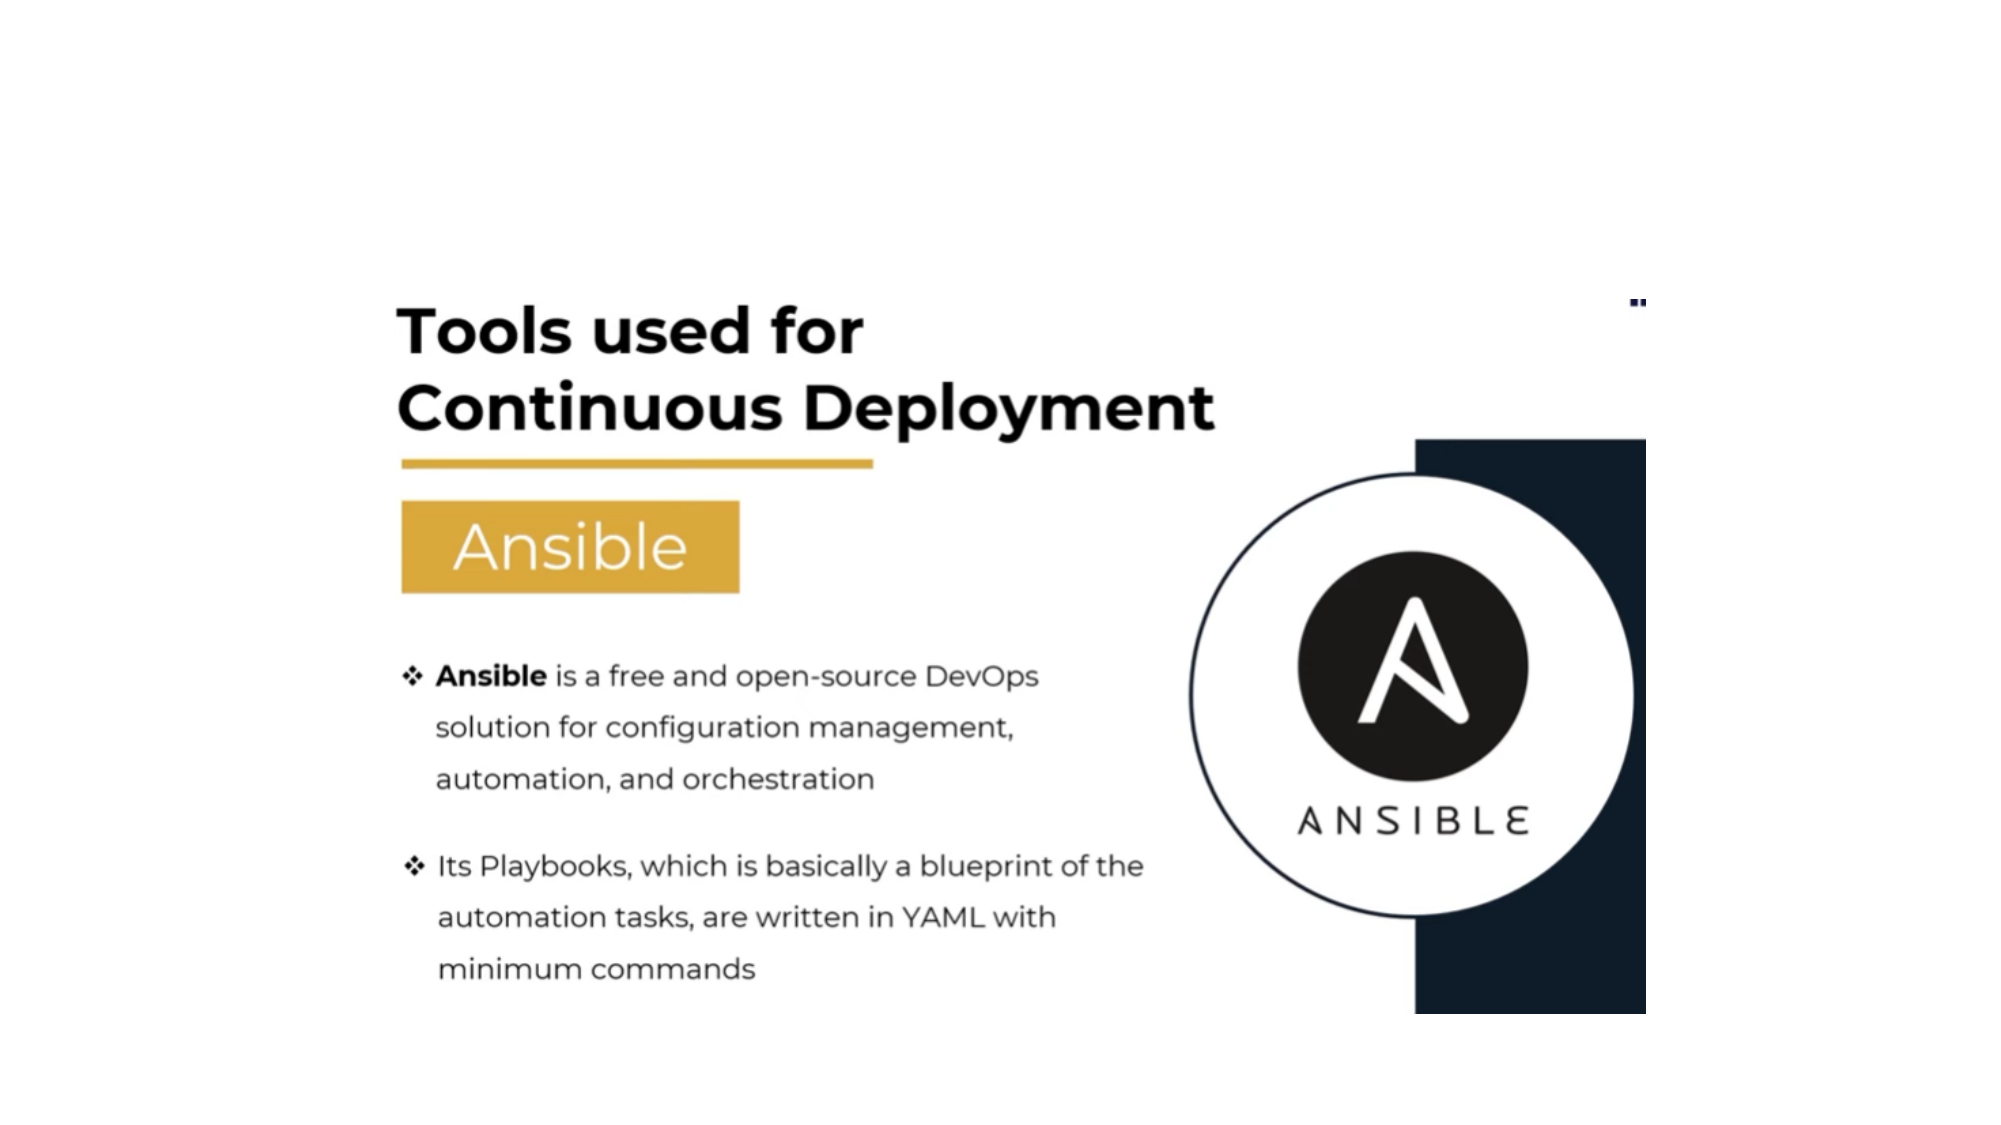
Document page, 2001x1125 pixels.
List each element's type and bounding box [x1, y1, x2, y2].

list [354, 299, 1646, 1014]
